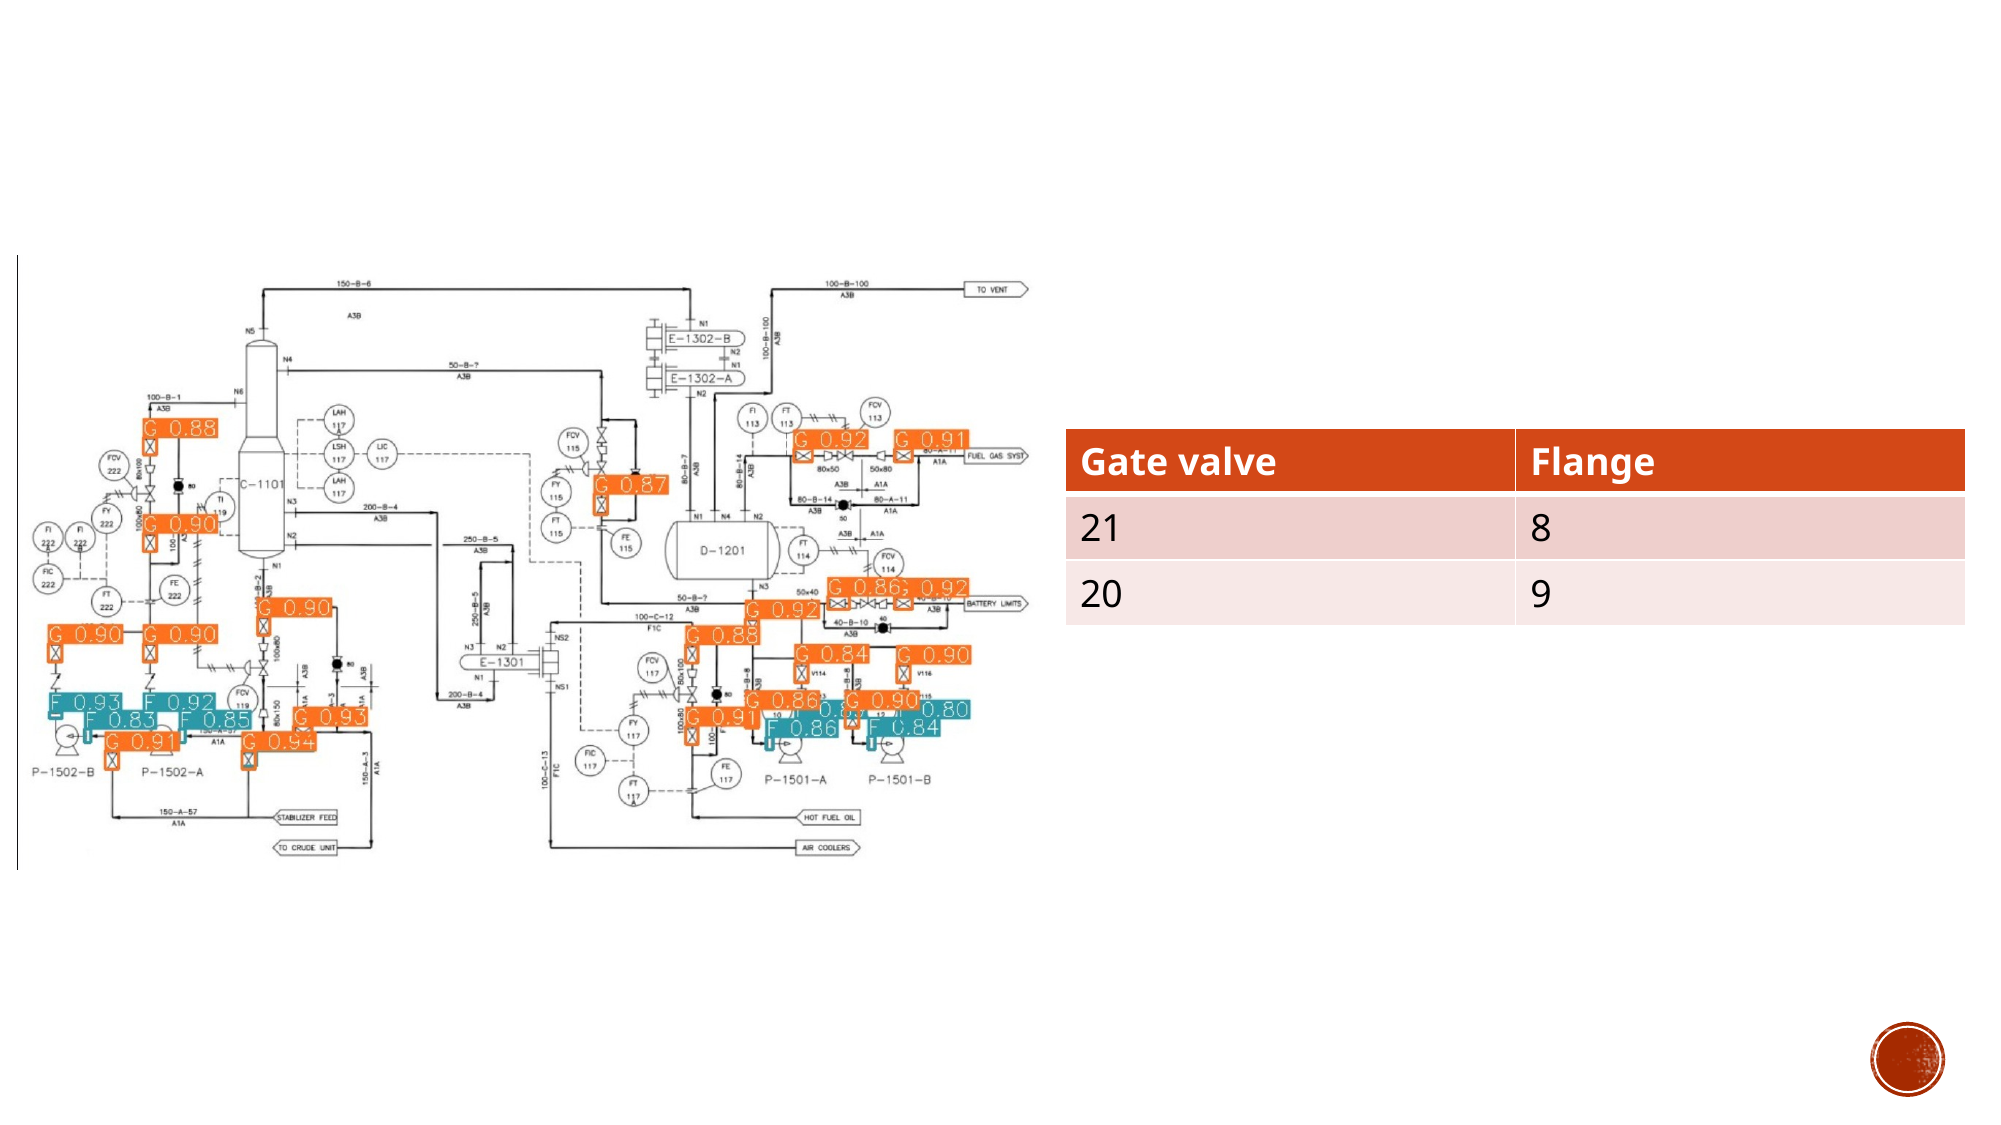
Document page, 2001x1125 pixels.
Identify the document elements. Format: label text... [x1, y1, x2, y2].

table_cell 20 [1066, 561, 1515, 625]
table_cell 9 [1516, 561, 1965, 625]
table_header Gate valve [1066, 429, 1515, 491]
table_cell 21 [1066, 497, 1515, 559]
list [20, 259, 1042, 867]
table_cell 8 [1516, 497, 1965, 559]
table_header Flange [1516, 429, 1965, 491]
